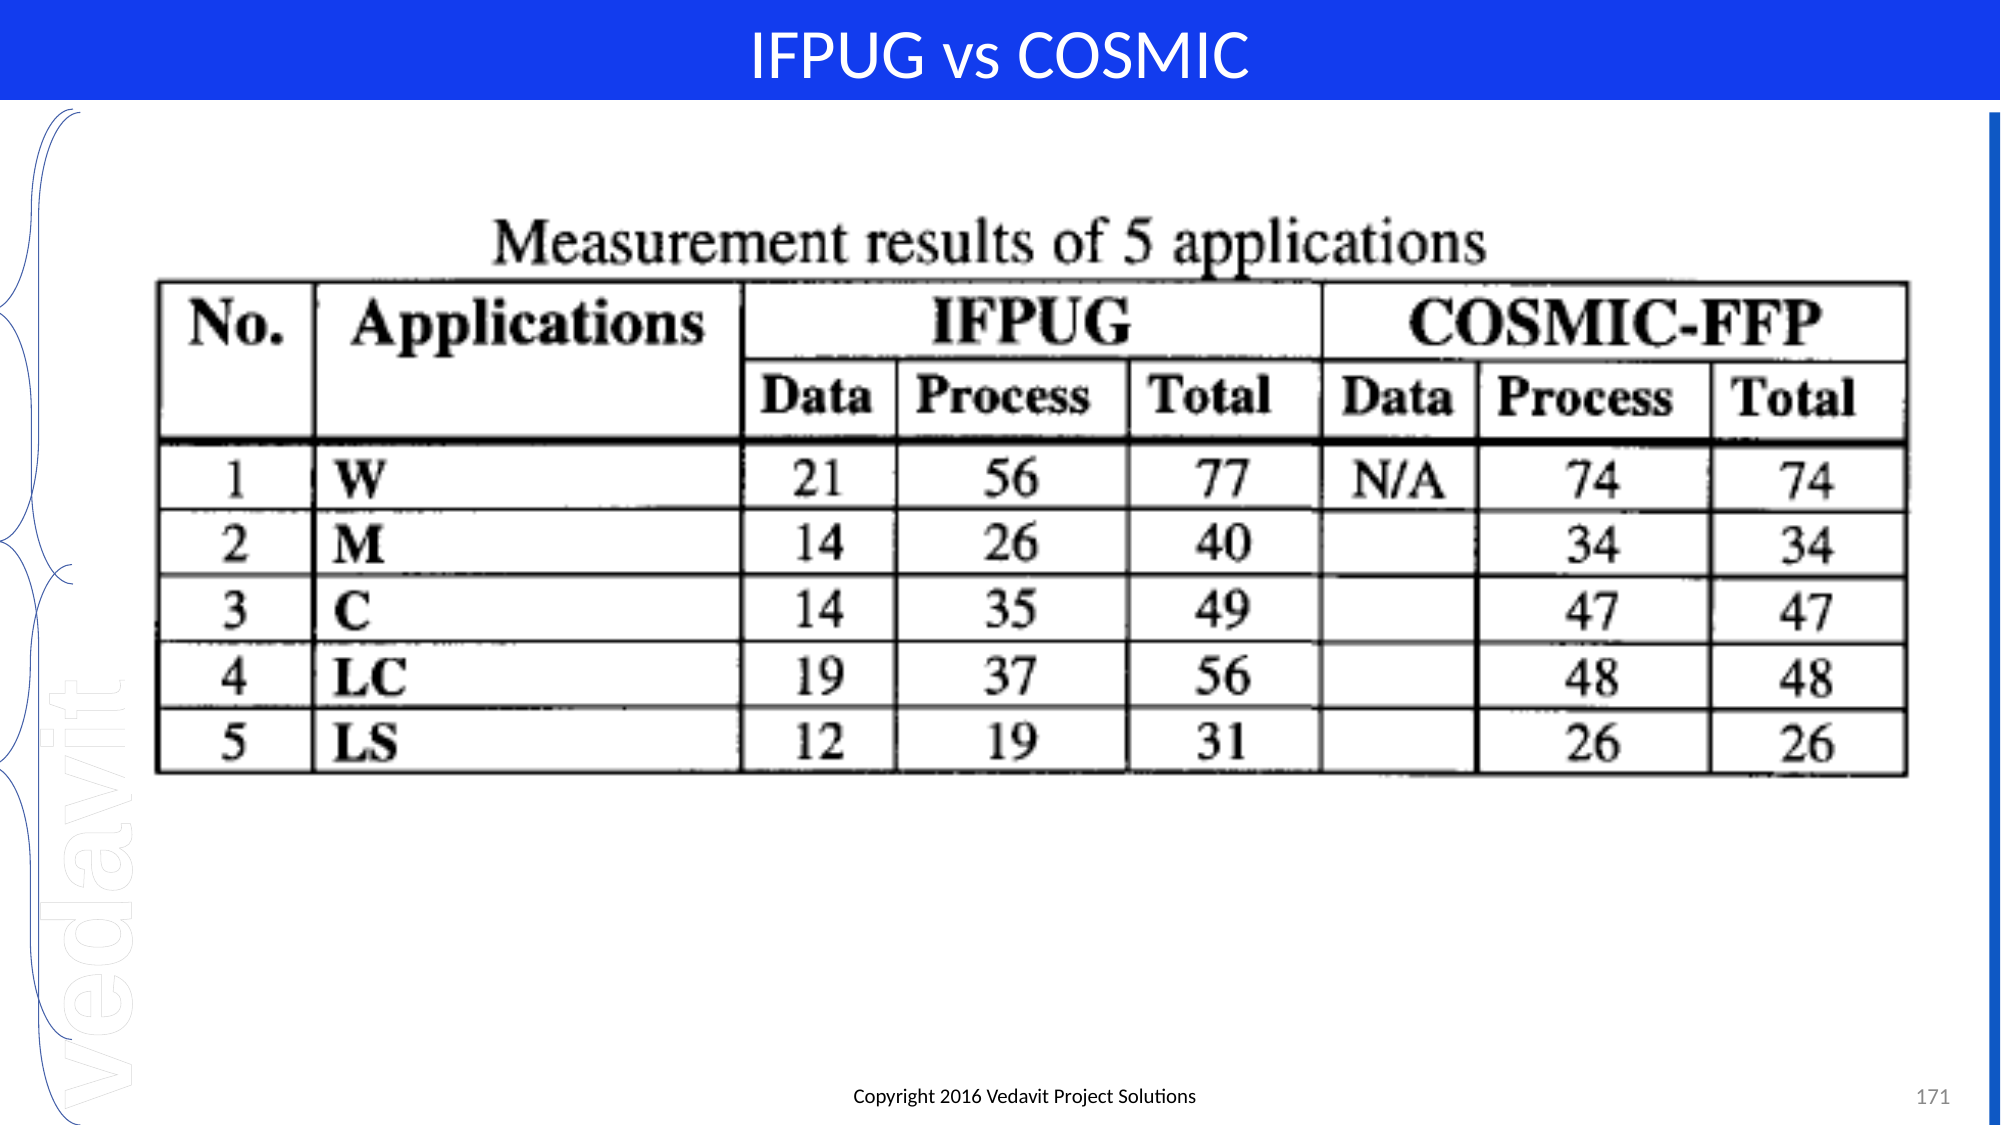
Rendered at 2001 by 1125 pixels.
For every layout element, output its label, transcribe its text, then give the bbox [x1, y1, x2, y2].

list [124, 199, 1938, 794]
slide_number 171 [1866, 1065, 2000, 1125]
title IFPUG vs COSMIC [0, 0, 2000, 100]
